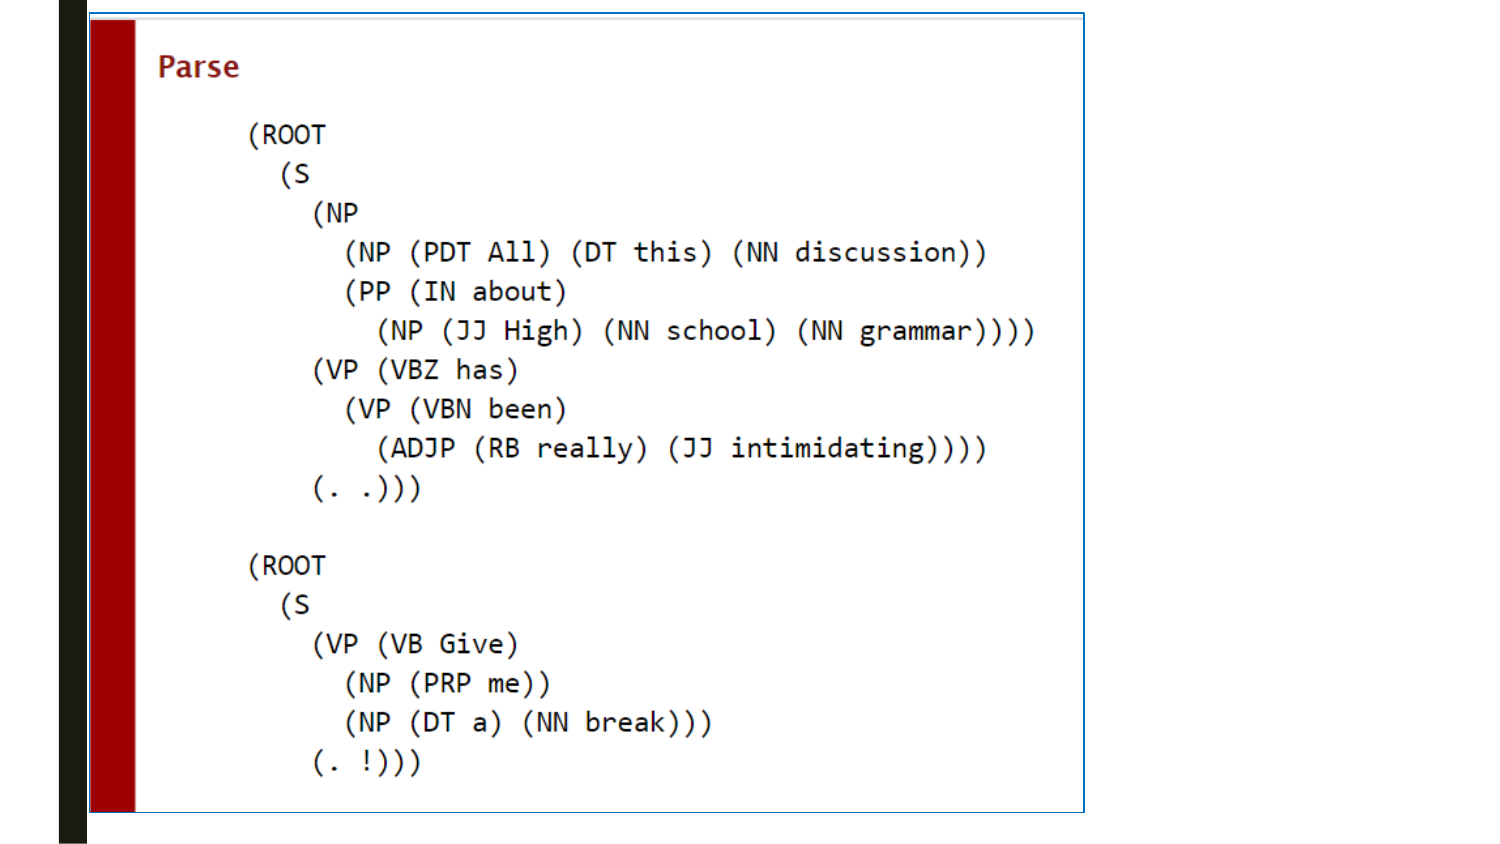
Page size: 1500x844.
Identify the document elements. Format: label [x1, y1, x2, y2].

picture [90, 13, 1084, 813]
